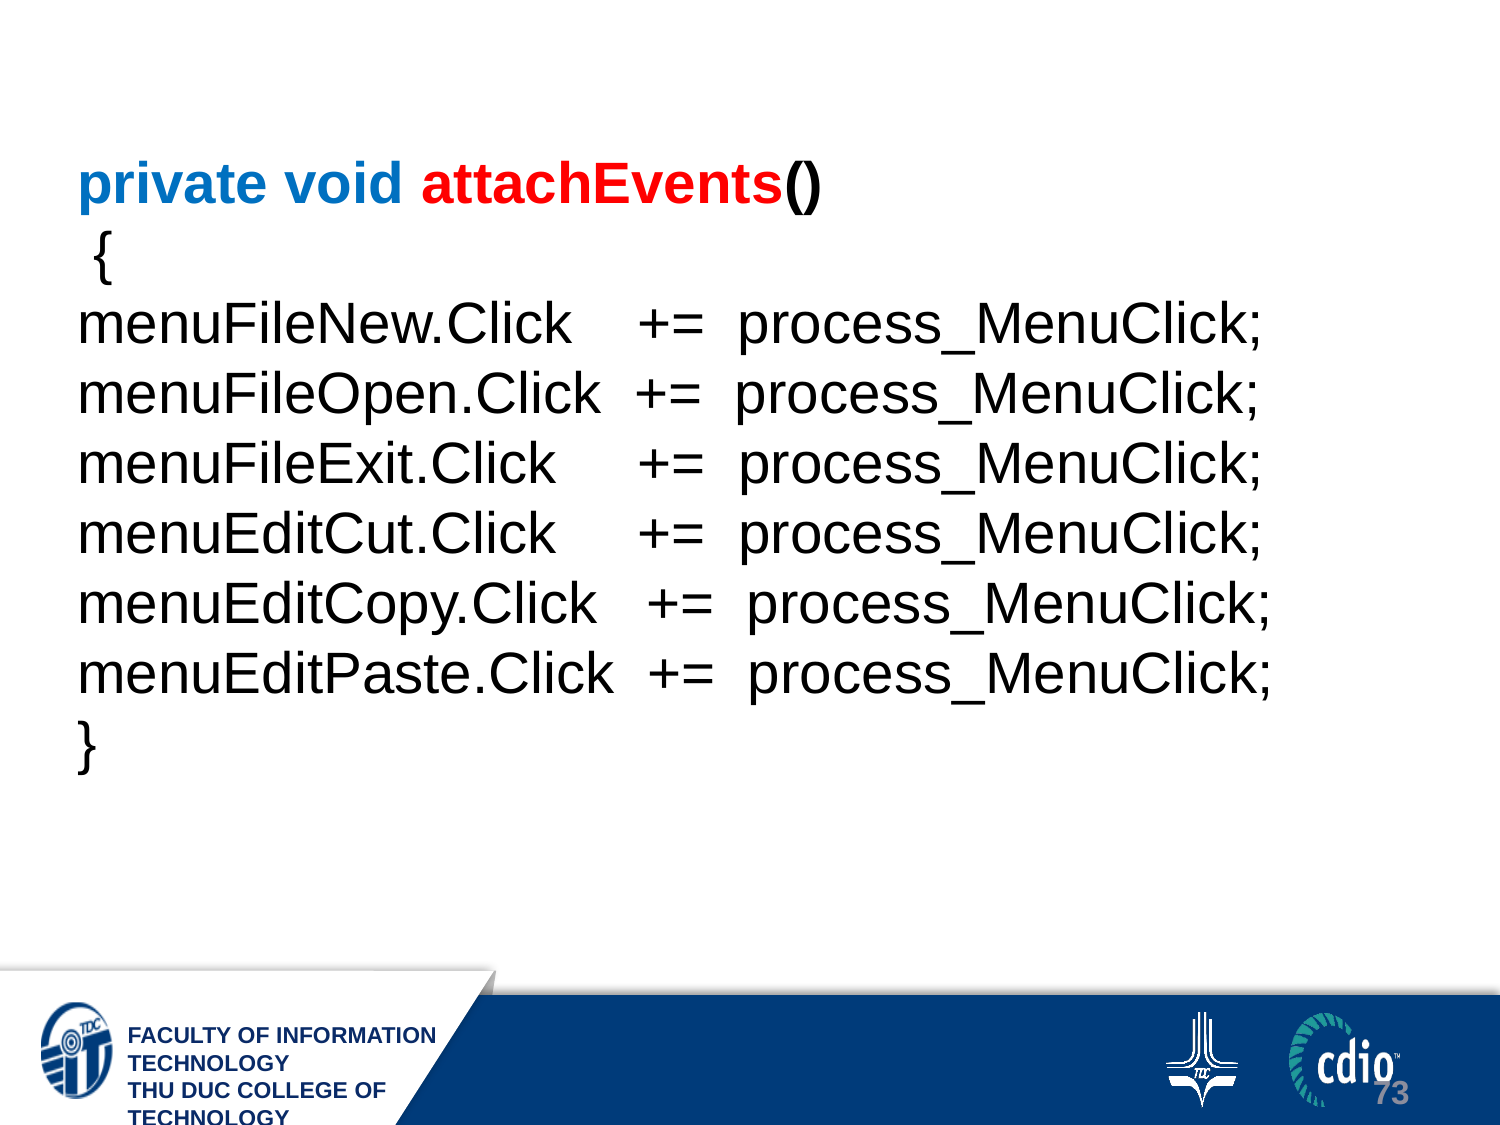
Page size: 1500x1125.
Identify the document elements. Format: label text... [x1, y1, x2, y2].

picture [163, 1090, 170, 1096]
slide_number 73 [1074, 1060, 1425, 1121]
picture [1289, 1013, 1400, 1060]
picture [1166, 1012, 1238, 1060]
picture [318, 1090, 327, 1096]
picture [257, 1090, 266, 1096]
picture [202, 1090, 209, 1096]
text_box private void attachEvents() { menuFileNew.Click += process_MenuClick; menuFileOpen.Click += process_MenuClick; menuFileExit.Click += process_MenuClick; menuEditCut.Click += process_MenuClick; menuEditCopy.Click += process_MenuClick; menuEditPaste.Click += process_MenuClick; } [62, 137, 1425, 783]
picture [41, 1001, 340, 1099]
